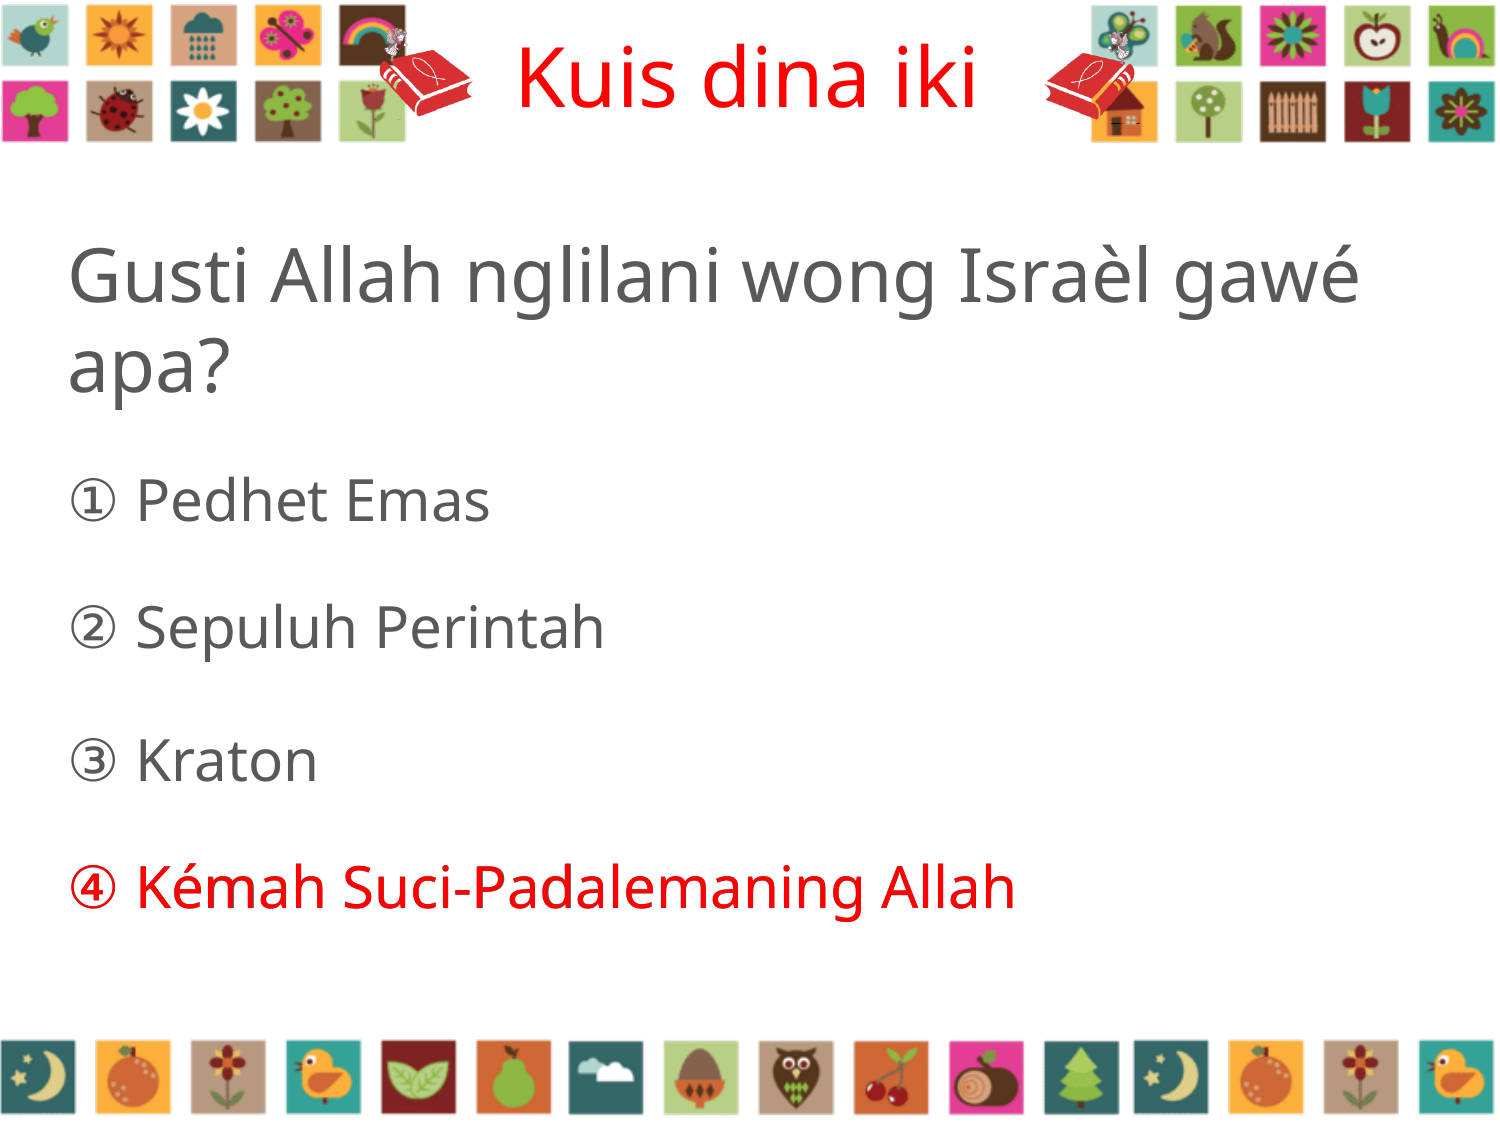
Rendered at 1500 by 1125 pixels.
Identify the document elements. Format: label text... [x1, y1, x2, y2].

text_box Kuis dina iki [425, 16, 1013, 131]
text_box ① Pedhet Emas [53, 456, 1436, 541]
picture [0, 3, 505, 150]
picture [1012, 3, 1500, 150]
text_box ③ Kraton [53, 716, 1483, 801]
text_box Gusti Allah nglilani wong Israèl gawé apa? [53, 219, 1436, 415]
text_box ④ Kémah Suci-Padalemaning Allah [52, 842, 1482, 928]
text_box ② Sepuluh Perintah [53, 582, 1436, 668]
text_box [0, 1028, 1500, 1118]
